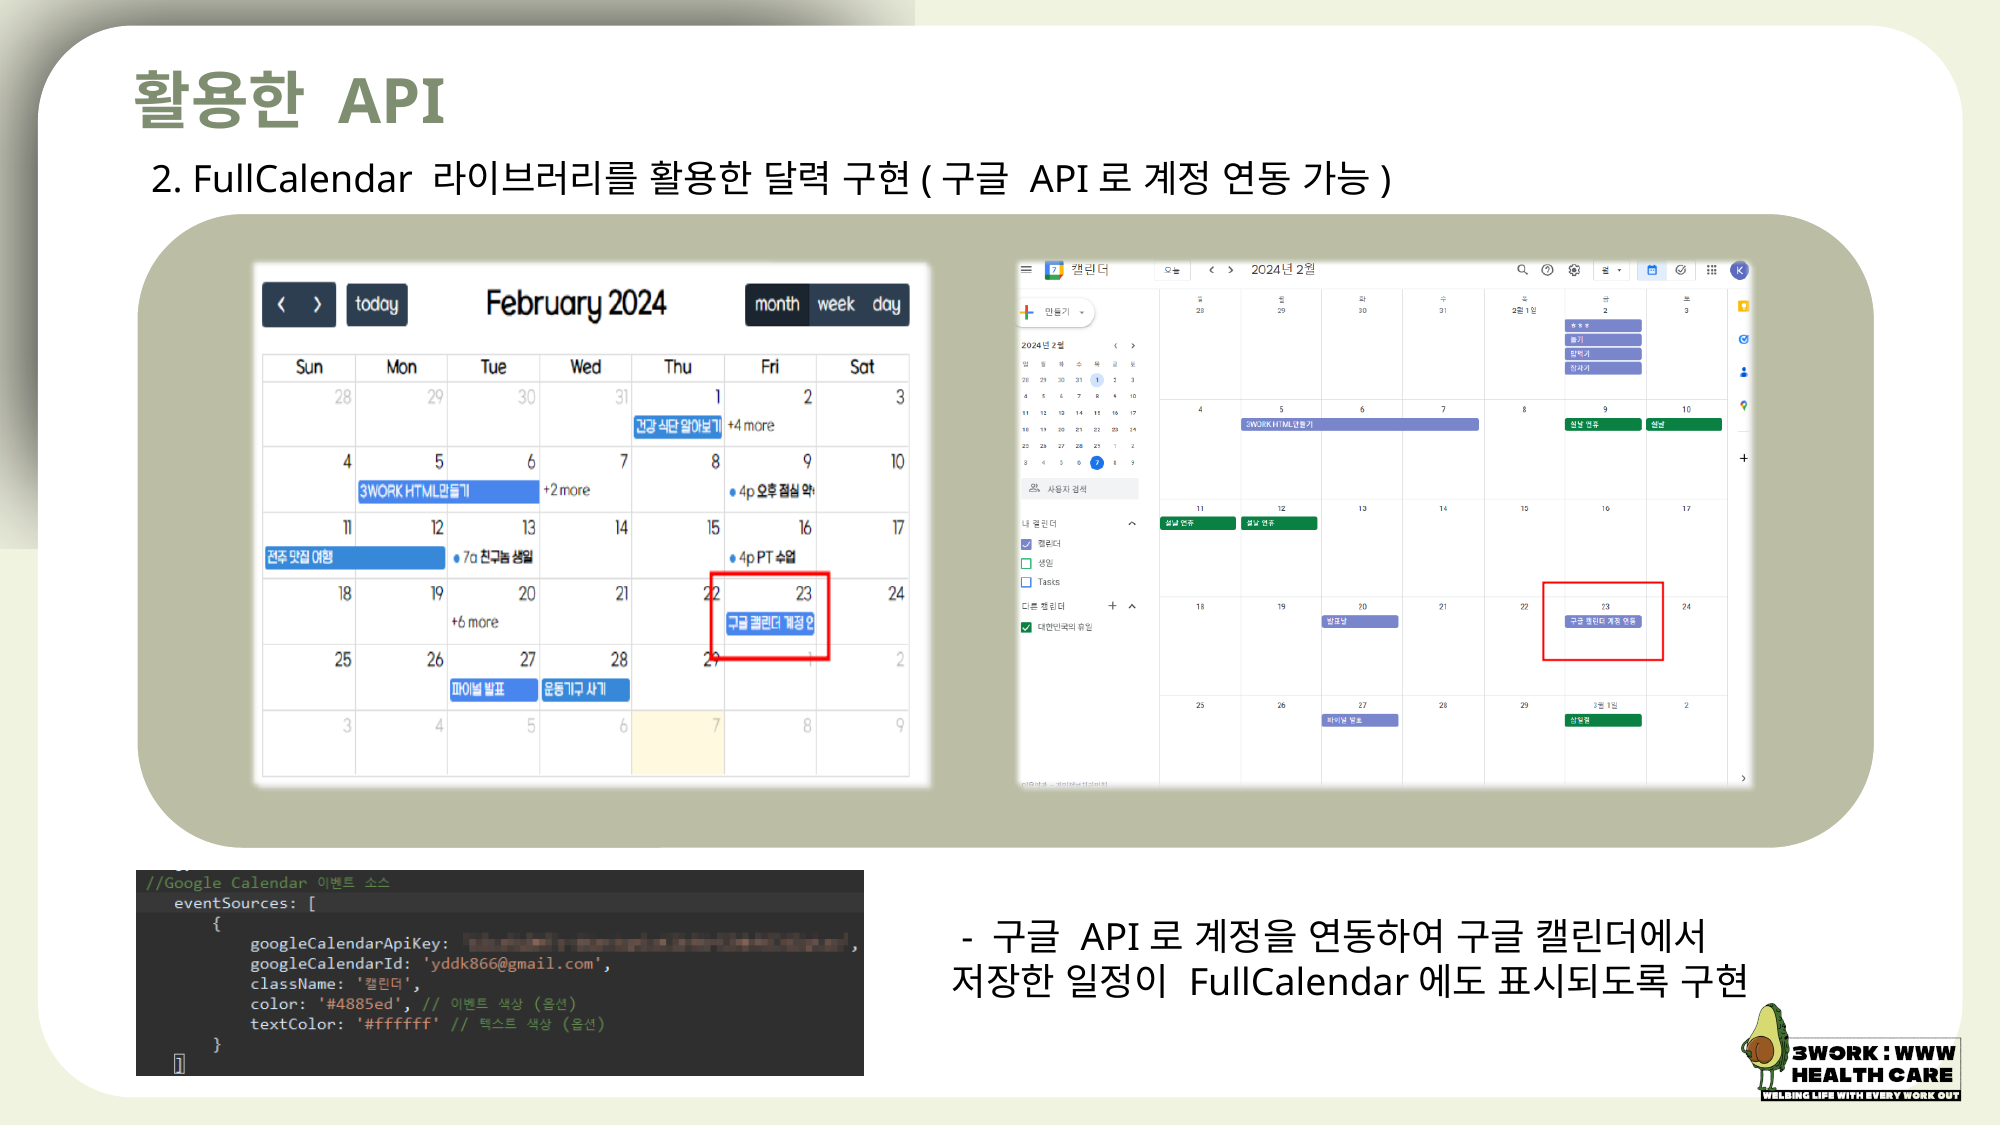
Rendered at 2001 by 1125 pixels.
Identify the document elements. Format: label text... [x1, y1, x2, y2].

picture [1013, 257, 1753, 789]
text_box 2. FullCalendar 라이브러리를 활용한 달력 구현(구글 API로 계정 연동 가능) [136, 147, 1502, 208]
text_box [135, 212, 1876, 850]
text_box 스ᄏᄅ6.12.33 [36, 24, 1964, 1099]
text_box 활용한 API [118, 53, 941, 143]
text_box - 구글 API로 계정을 연동하여 구글 캘린더에서 저장한 일정이 FullCalendar에도 표시되도록 구현 [936, 905, 1765, 1011]
picture [136, 870, 864, 1076]
picture [248, 257, 932, 789]
picture [1737, 997, 1965, 1107]
